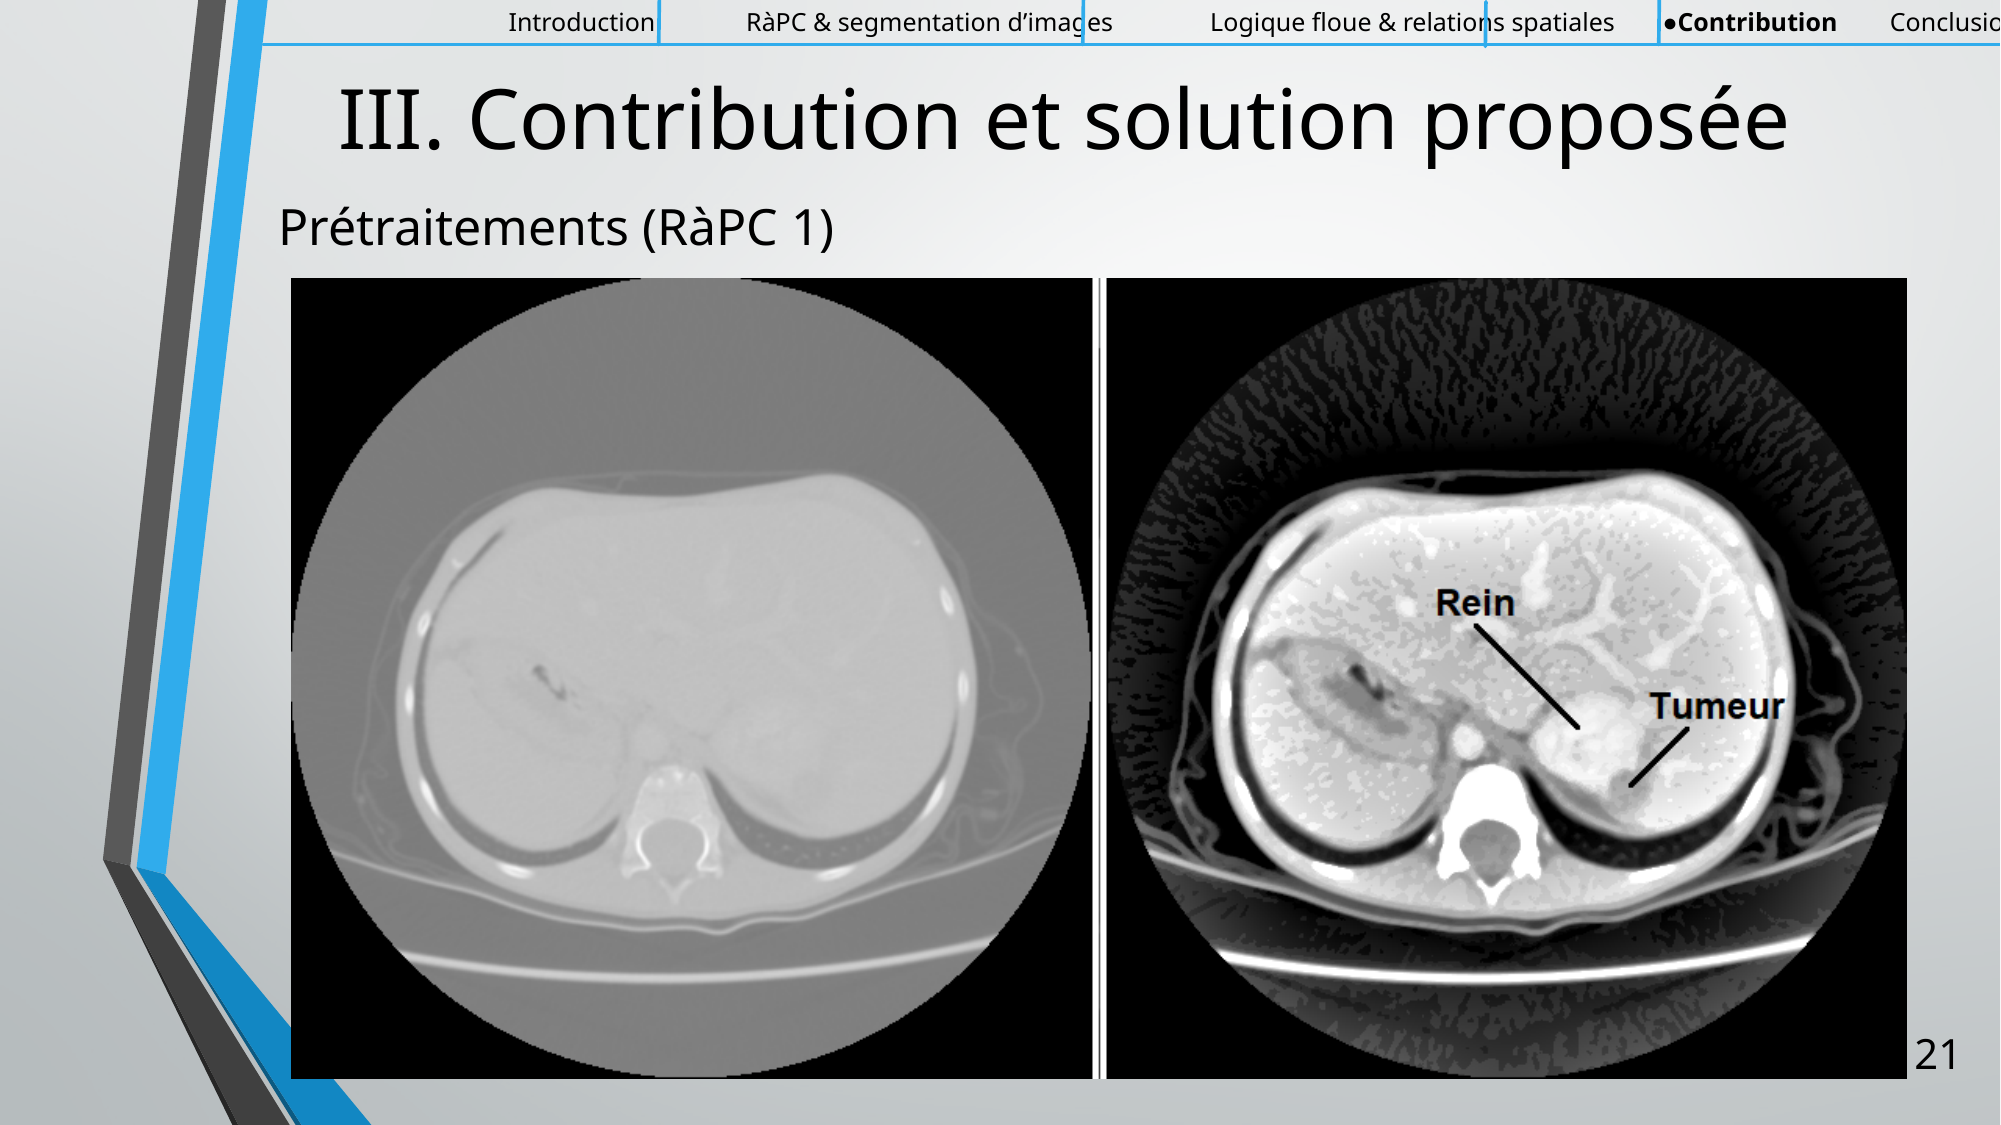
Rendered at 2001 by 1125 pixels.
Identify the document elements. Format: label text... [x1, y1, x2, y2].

title III. Contribution et solution proposée [243, 44, 1887, 189]
text_box Introduction RàPC & segmentation d’images Logique floue & relations spatiales ●Contribution Conclusion [1661, 0, 2000, 43]
text_box Introduction RàPC & segmentation d’images Logique floue & relations spatiales ●Contribution Conclusion [1085, 0, 1484, 43]
list Prétraitements (RàPC 1) [263, 188, 1907, 997]
text_box Introduction RàPC & segmentation d’images Logique floue & relations spatiales ●Contribution Conclusion [1488, 0, 1657, 43]
text_box Introduction RàPC & segmentation d’images Logique floue & relations spatiales ●Contribution Conclusion [661, 0, 1081, 43]
text_box Introduction RàPC & segmentation d’images Logique floue & relations spatiales ●Contribution Conclusion [472, 0, 657, 43]
picture [290, 278, 1907, 1080]
slide_number 21 [1886, 1026, 1978, 1086]
